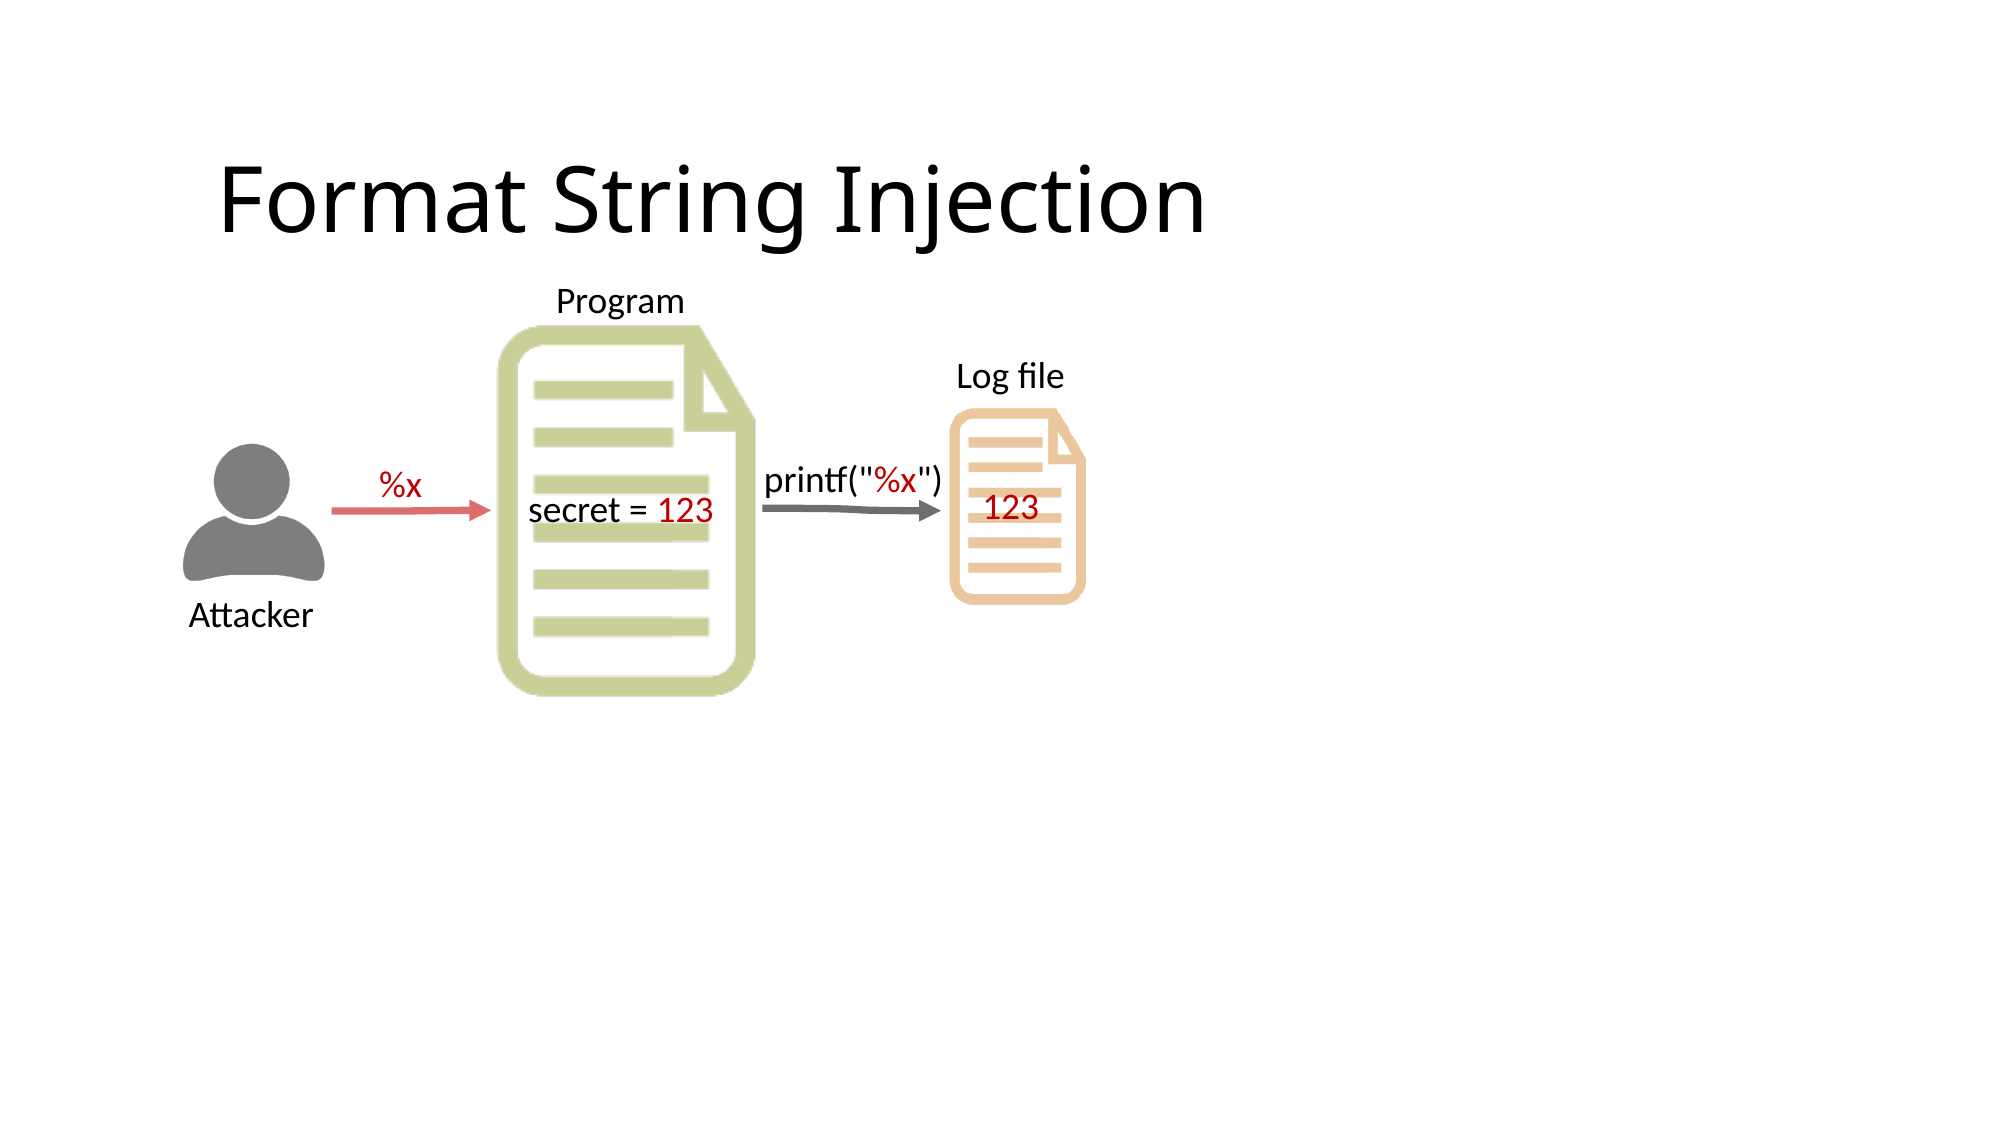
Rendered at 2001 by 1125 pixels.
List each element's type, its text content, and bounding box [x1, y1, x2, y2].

text_box Program [541, 268, 701, 315]
title Format String Injection [202, 93, 1927, 311]
text_box Log file [941, 343, 1080, 403]
text_box %x [364, 452, 438, 510]
text_box printf("%x") [786, 447, 925, 507]
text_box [174, 433, 346, 688]
picture [925, 408, 1102, 616]
picture [453, 315, 786, 719]
